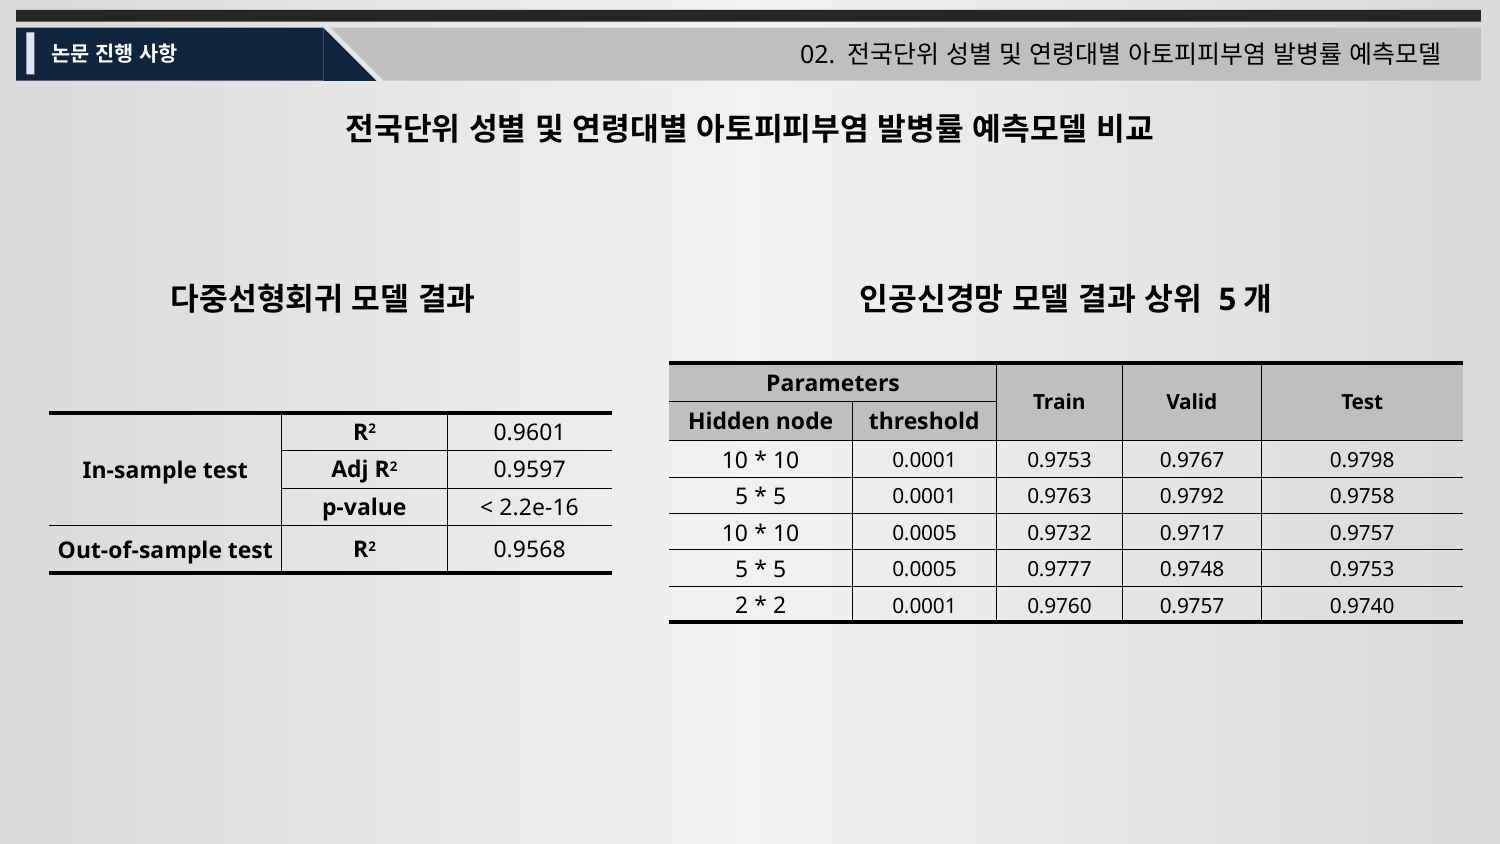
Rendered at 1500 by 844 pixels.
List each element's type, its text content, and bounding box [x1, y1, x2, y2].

table_cell 0.9758 [1262, 478, 1463, 513]
table_cell 0.9757 [1262, 514, 1463, 549]
text_box [321, 25, 328, 83]
table_cell 0.9753 [997, 441, 1122, 477]
table_cell 0.9740 [1262, 587, 1463, 620]
text_box 다중선형회귀 모델 결과 [140, 272, 507, 325]
table_cell 5 * 5 [669, 550, 852, 586]
text_box [14, 26, 321, 83]
table_cell Out-of-sample test [49, 526, 281, 571]
table_cell 0.9757 [1123, 587, 1261, 620]
table_header Test [1262, 365, 1463, 440]
table_cell 0.9760 [997, 587, 1122, 620]
table_cell 0.9597 [448, 451, 612, 488]
table_cell 0.9568 [448, 526, 612, 571]
table_cell threshold [853, 402, 996, 440]
table_cell 5 * 5 [669, 478, 852, 513]
table_cell 10 * 10 [669, 441, 852, 477]
table_cell 10 * 10 [669, 514, 852, 549]
table_cell 0.9753 [1262, 550, 1463, 586]
table_header Train [997, 365, 1122, 440]
table_cell 0.0005 [853, 514, 996, 549]
text_box 논문 진행 사항 [36, 33, 207, 73]
text_box 인공신경망 모델 결과 상위 5개 [829, 272, 1303, 325]
table_header 0.9601 [448, 415, 612, 450]
table_cell 0.9732 [997, 514, 1122, 549]
table_header R2 [282, 415, 447, 450]
text_box 전국단위 성별 및 연령대별 아토피피부염 발병률 예측모델 비교 [269, 101, 1231, 155]
table_cell 0.9717 [1123, 514, 1261, 549]
table_cell Hidden node [669, 402, 852, 440]
table_cell 0.9792 [1123, 478, 1261, 513]
table_cell 0.9767 [1123, 441, 1261, 477]
table_cell 0.0001 [853, 478, 996, 513]
table_cell 0.0005 [853, 550, 996, 586]
text_box [24, 30, 37, 76]
table_cell 0.9777 [997, 550, 1122, 586]
table_header Parameters [669, 365, 996, 401]
table_cell 0.9763 [997, 478, 1122, 513]
table_cell p-value [282, 489, 447, 525]
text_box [330, 27, 1482, 81]
table_cell < 2.2e-16 [448, 489, 612, 525]
table_cell 0.9748 [1123, 550, 1261, 586]
table_cell 0.0001 [853, 587, 996, 620]
table_cell 0.9798 [1262, 441, 1463, 477]
table_cell 0.0001 [853, 441, 996, 477]
table_cell 2 * 2 [669, 587, 852, 620]
text_box [14, 8, 1483, 24]
table_cell R2 [282, 526, 447, 571]
table_header In-sample test [49, 415, 281, 525]
table_header Valid [1123, 365, 1261, 440]
table_cell Adj R2 [282, 451, 447, 488]
